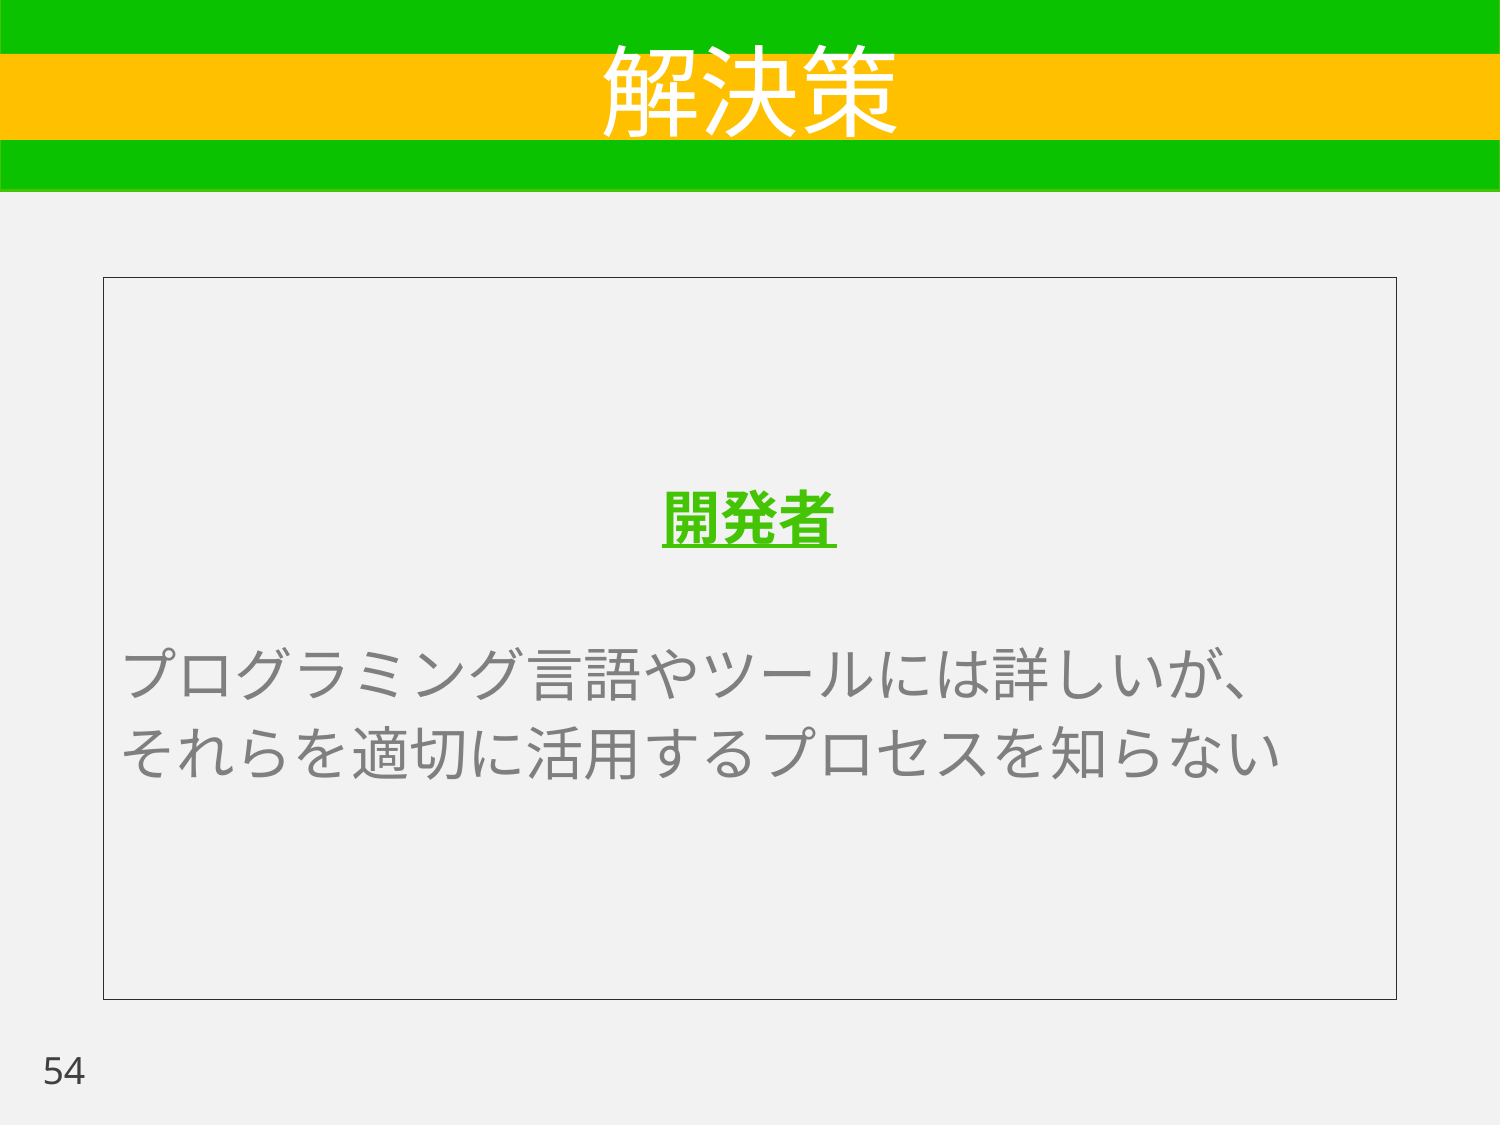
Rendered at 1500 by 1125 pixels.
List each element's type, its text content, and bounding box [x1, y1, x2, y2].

list 開発者 プログラミング言語やツールには詳しいが、 それらを適切に活用するプロセスを知らない [103, 277, 1397, 1000]
title 解決策 [0, 53, 1500, 140]
slide_number 54 [27, 1042, 146, 1102]
